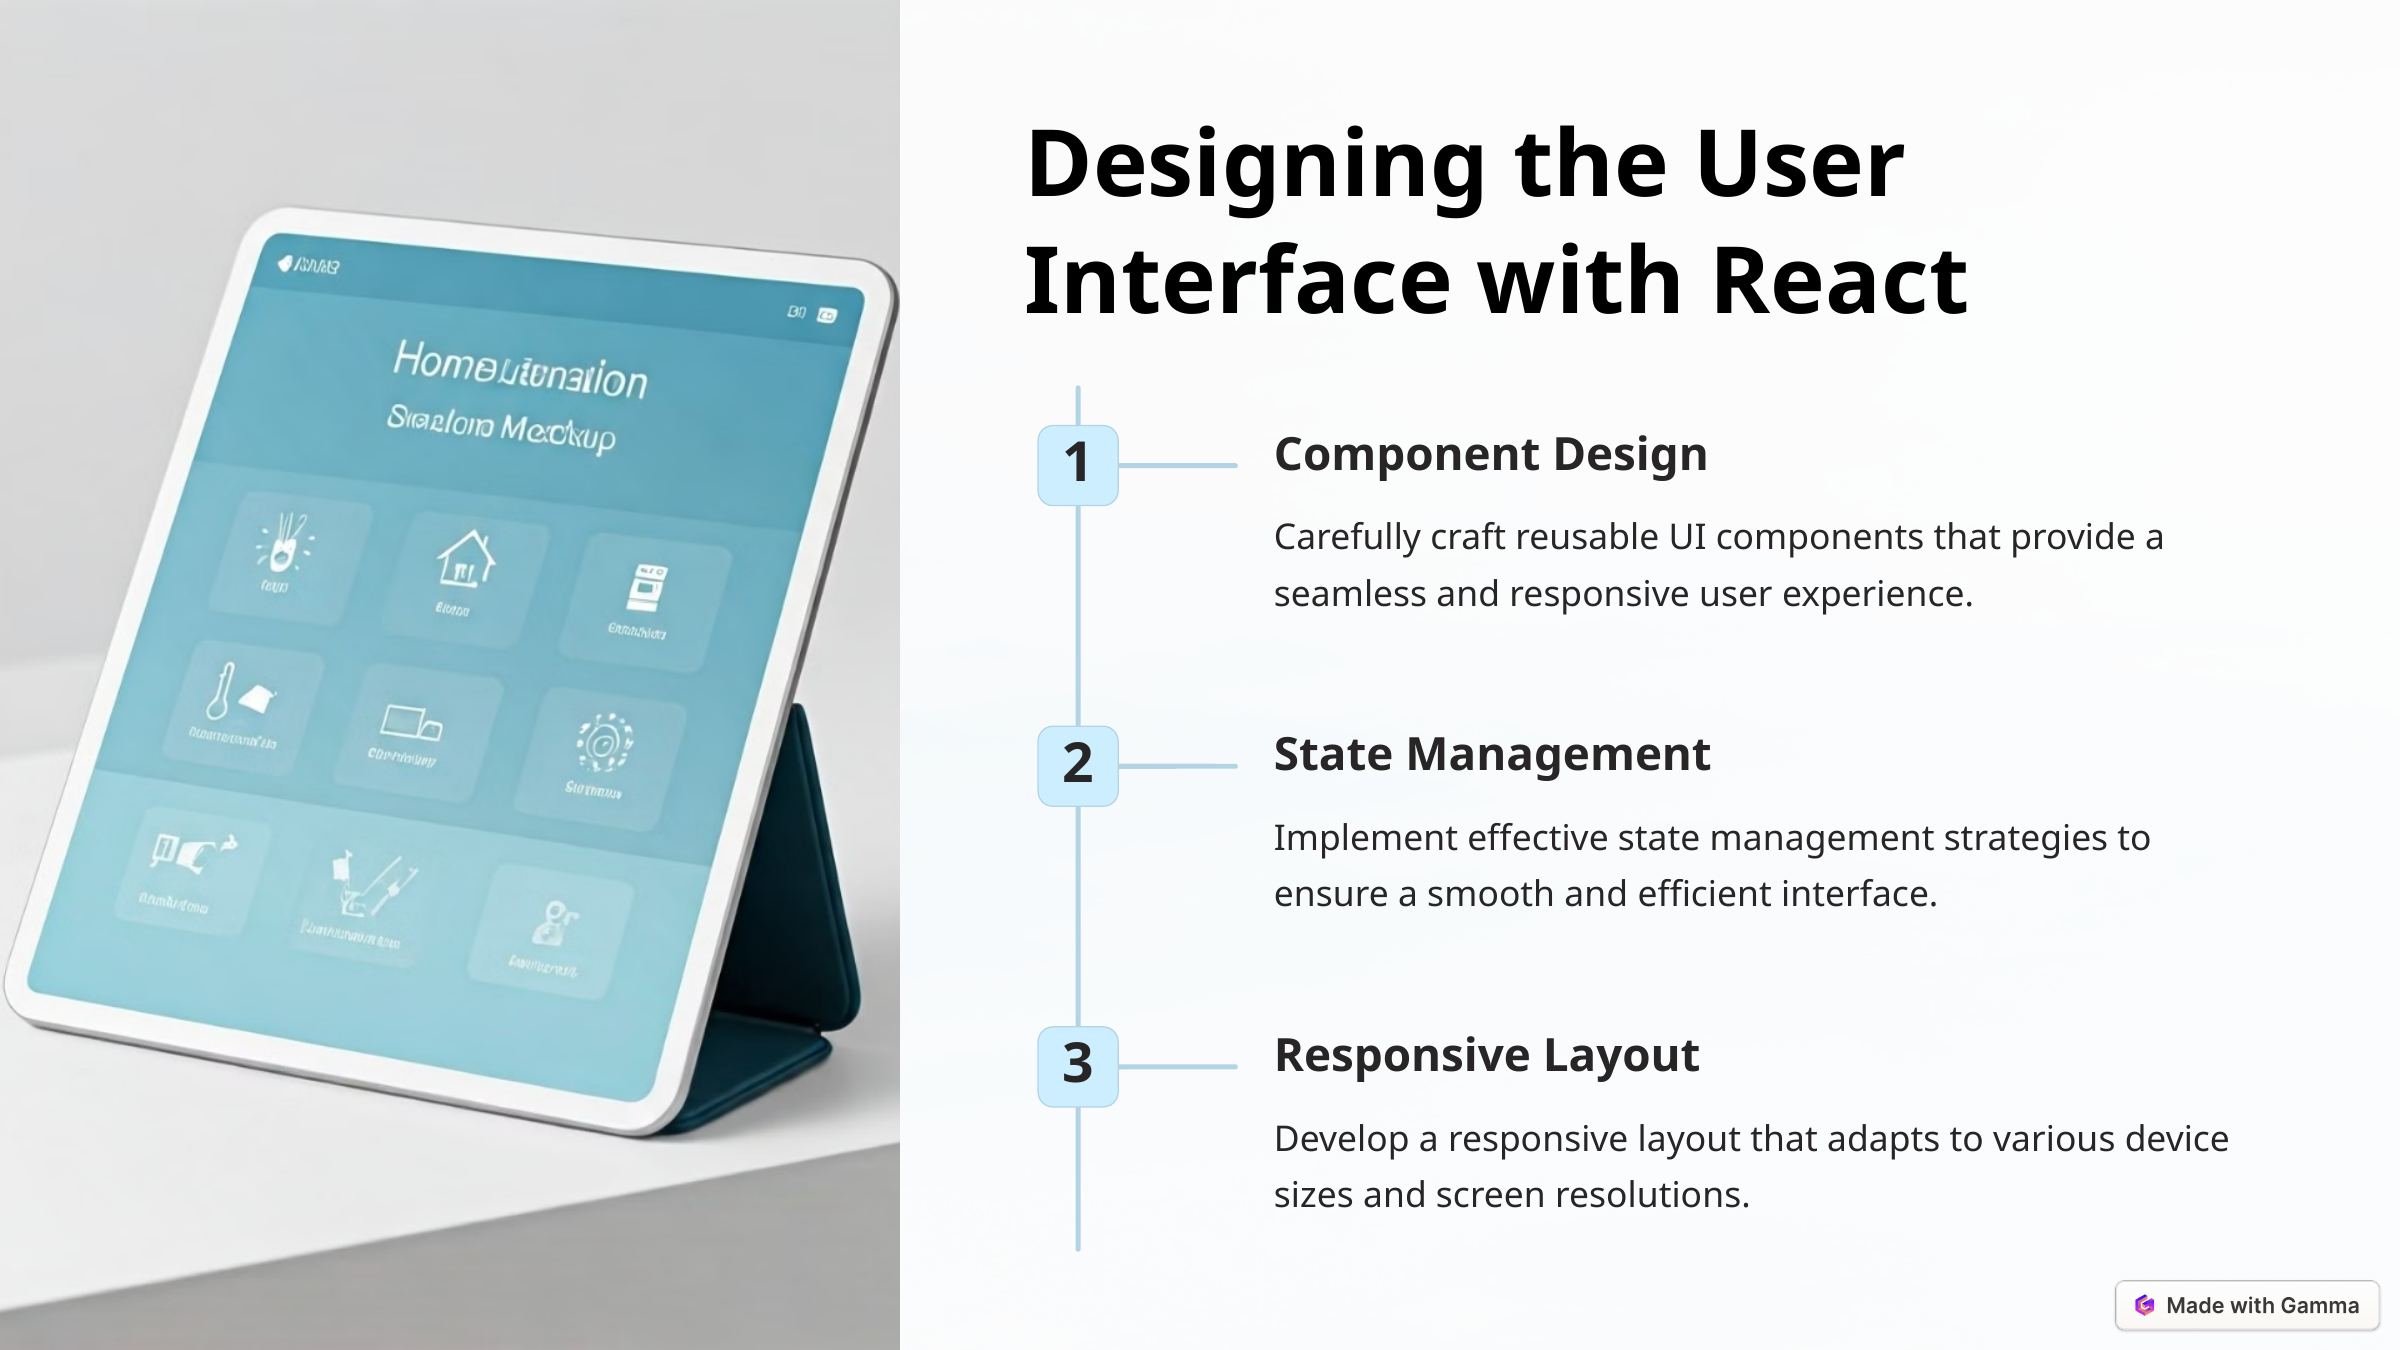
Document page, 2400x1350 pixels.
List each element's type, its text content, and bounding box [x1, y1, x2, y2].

text_box [1075, 807, 1081, 1026]
text_box [1119, 763, 1238, 769]
text_box 3 [1062, 1038, 1094, 1095]
text_box 1 [1066, 437, 1091, 494]
text_box Component Design [1273, 421, 1742, 480]
text_box Develop a responsive layout that adapts to various device sizes and screen resolutions. [1274, 1102, 2276, 1217]
text_box [1038, 1026, 1119, 1107]
text_box Carefully craft reusable UI components that provide a seamless and responsive user experience. [1274, 500, 2276, 615]
picture [0, 0, 900, 1350]
text_box Responsive Layout [1273, 1022, 1742, 1081]
text_box [1075, 506, 1081, 726]
text_box State Management [1273, 721, 1742, 781]
text_box [1038, 425, 1119, 506]
text_box 2 [1062, 738, 1094, 795]
text_box [1038, 726, 1119, 807]
text_box [1075, 1107, 1081, 1252]
text_box Implement effective state management strategies to ensure a smooth and efficient interface. [1274, 801, 2276, 916]
text_box Designing the User Interface with React [1024, 98, 2276, 332]
text_box [1119, 1064, 1238, 1070]
text_box [1075, 385, 1081, 425]
picture [2106, 1271, 2389, 1339]
text_box [1119, 463, 1238, 469]
